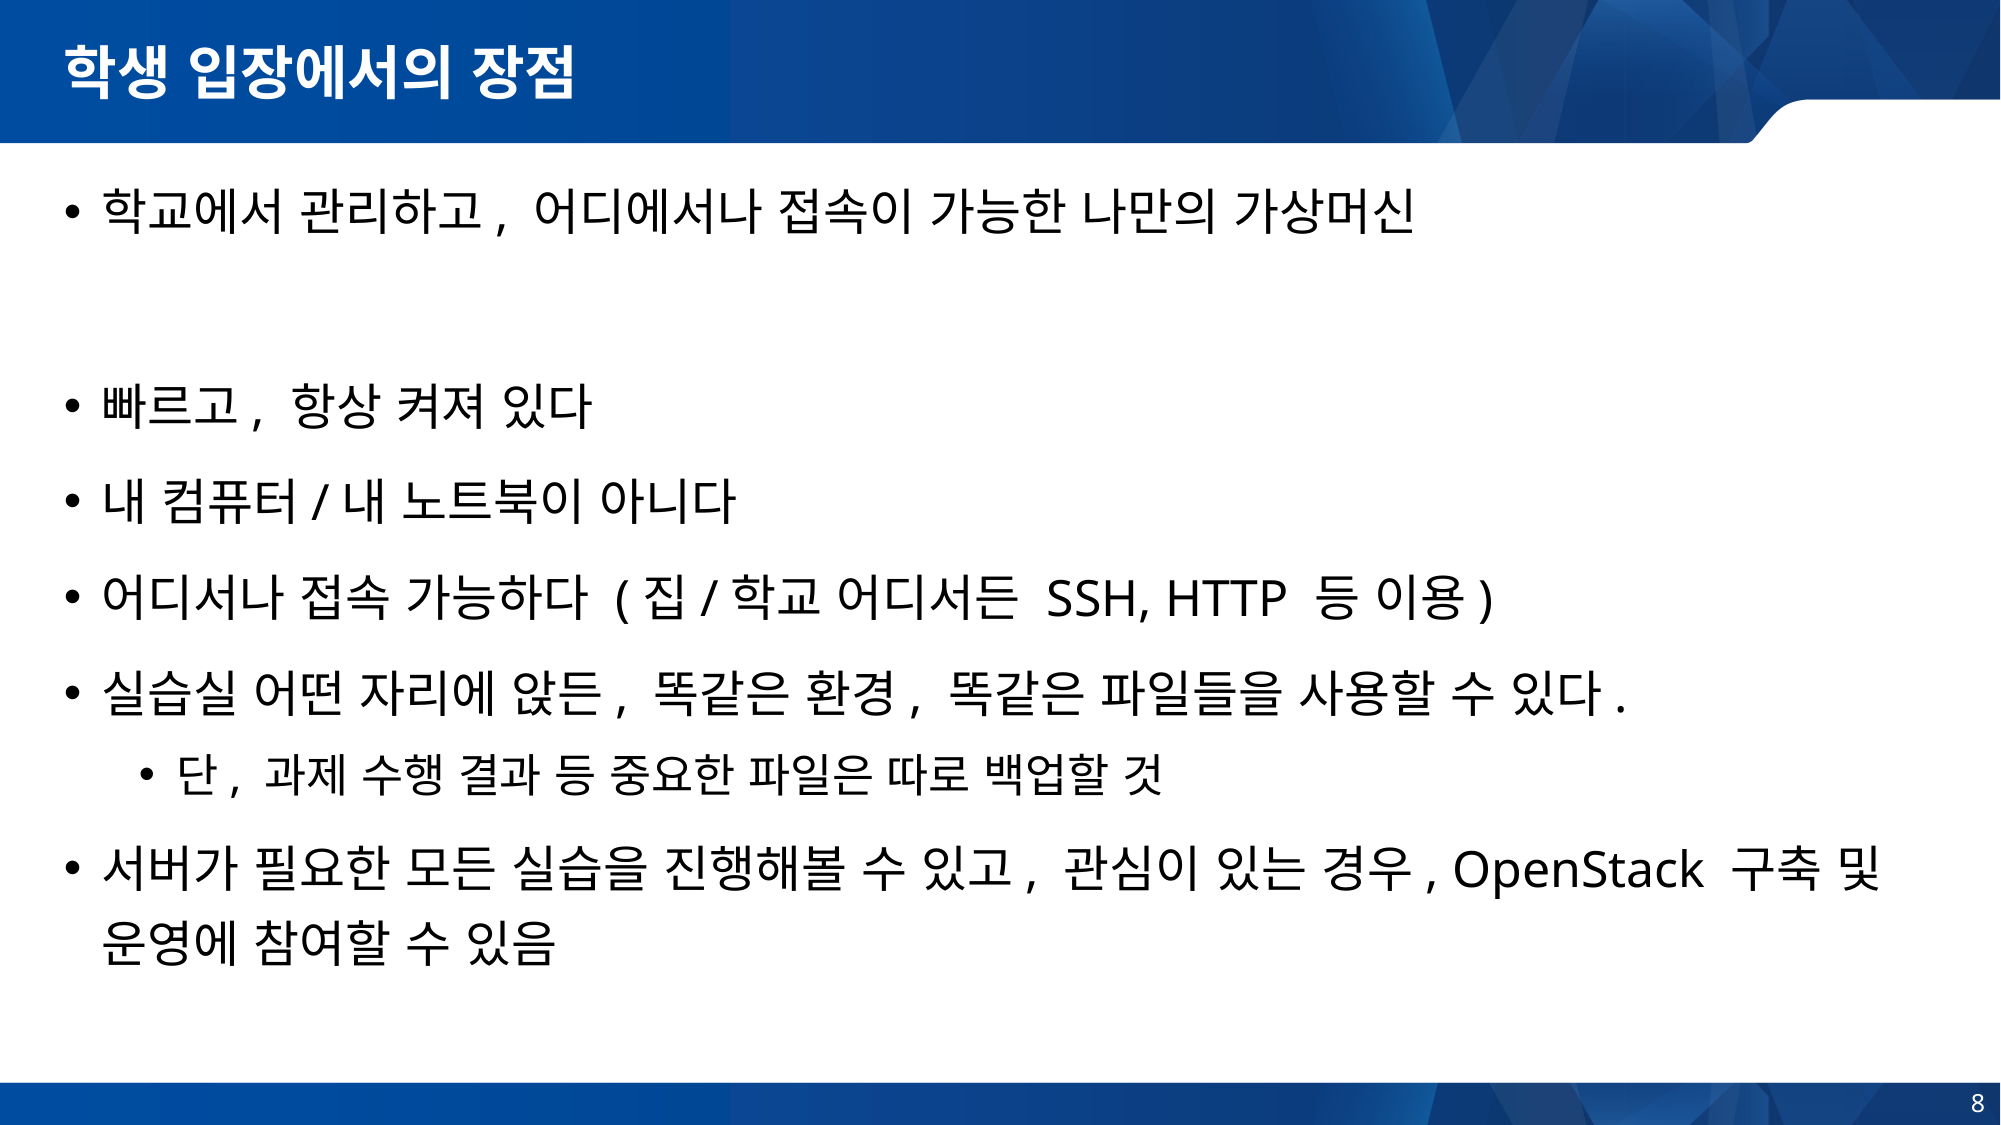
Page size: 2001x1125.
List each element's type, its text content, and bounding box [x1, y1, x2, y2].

list 학교에서 관리하고, 어디에서나 접속이 가능한 나만의 가상머신 빠르고, 항상 켜져 있다 내 컴퓨터/내 노트북이 아니다 어디서나 접속 가능하다 (집/학교 어디서든 SSH, HTTP 등 이용) 실습실 어떤 자리에 앉든, 똑같은 환경, 똑같은 파일들을 사용할 수 있다. 단, 과제 수행 결과 등 중요한 파일은 따로 백업할 것 서버가 필요한 모든 실습을 진행해볼 수 있고, 관심이 있는 경우, OpenStack 구축 및 운영에 참여할 수 있음 [48, 158, 1961, 1069]
title 학생 입장에서의 장점 [48, 31, 1961, 120]
picture [0, 0, 2001, 1125]
slide_number 8 [1787, 1084, 2000, 1125]
